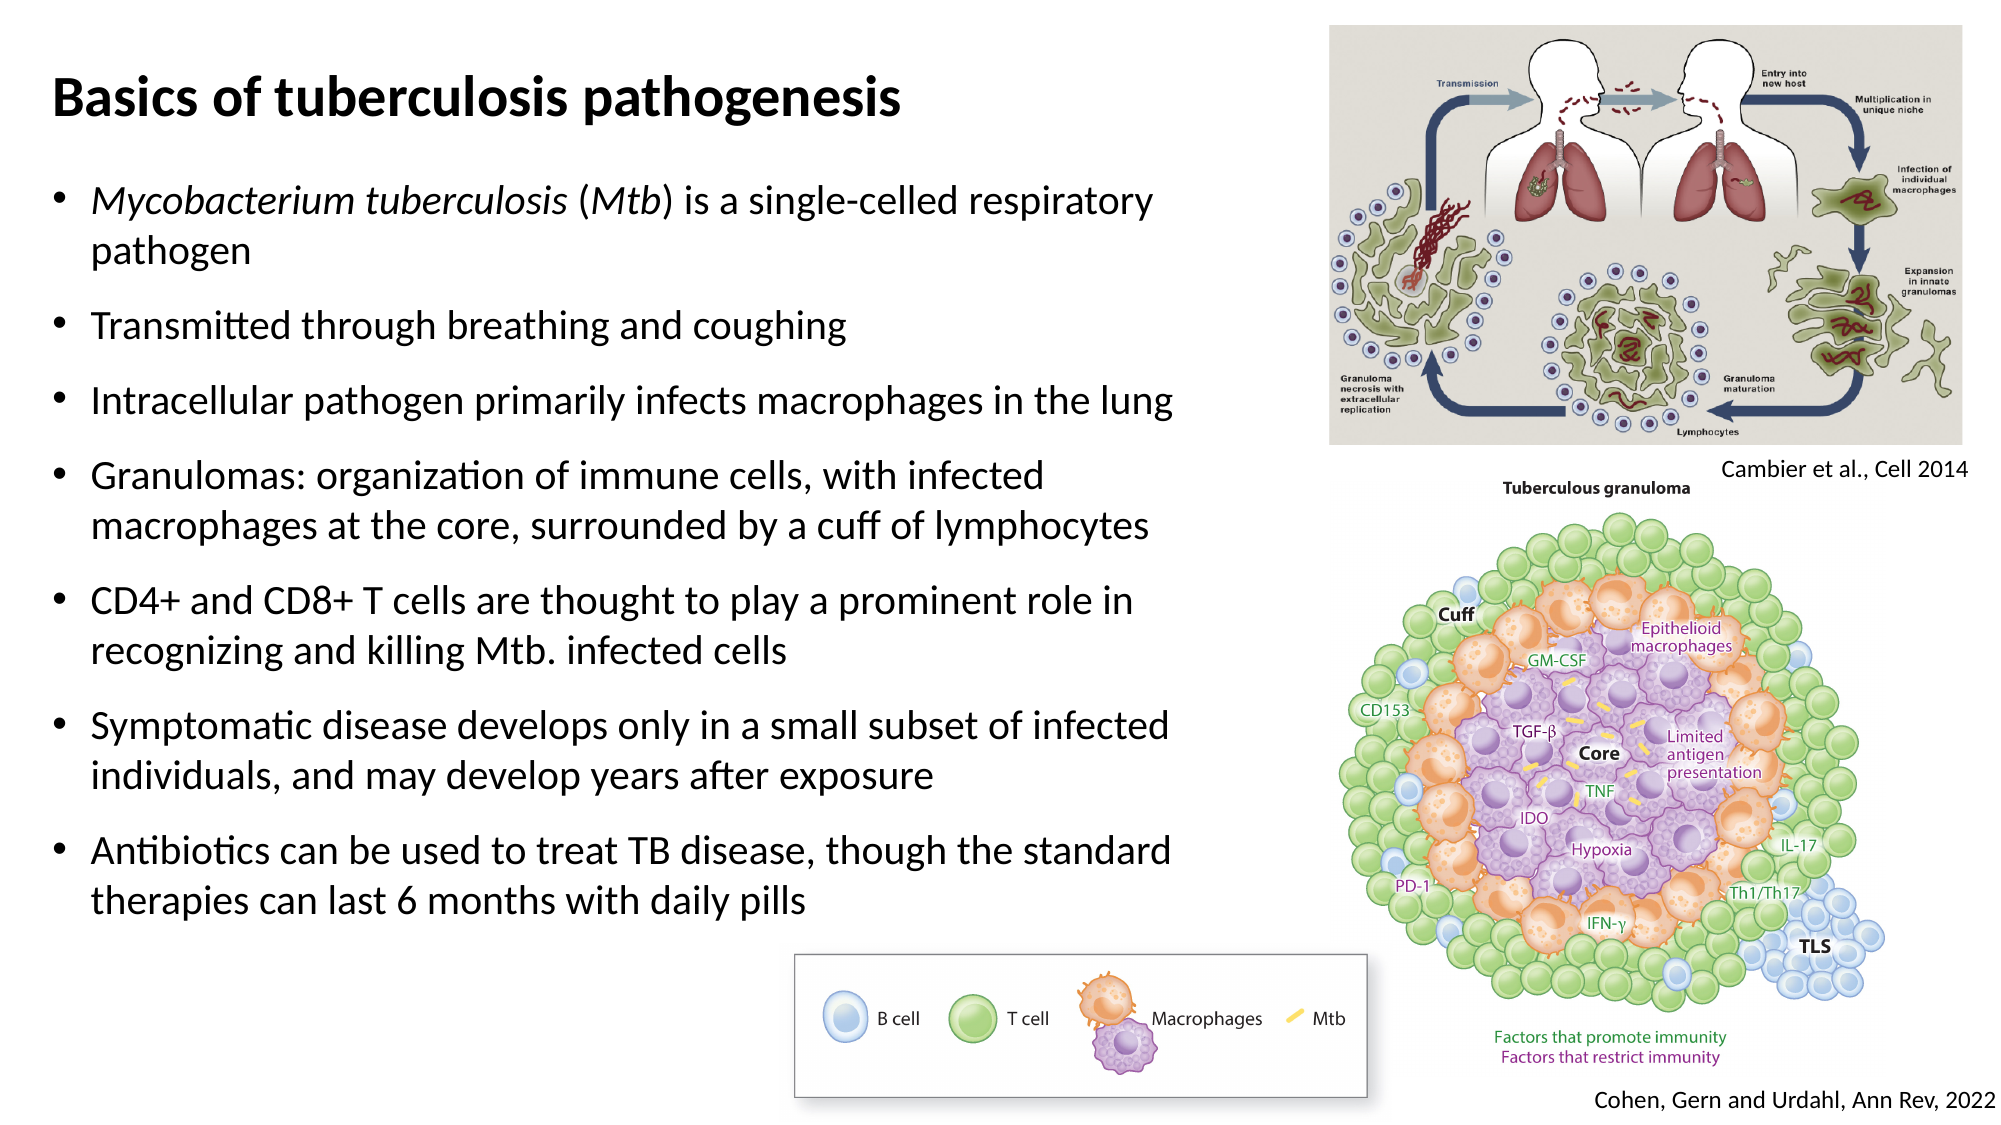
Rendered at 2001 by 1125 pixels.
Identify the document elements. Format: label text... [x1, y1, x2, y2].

text_box Cohen, Gern and Urdahl, Ann Rev, 2022 [1579, 1076, 2000, 1122]
picture [778, 481, 1886, 1123]
picture [1329, 25, 1963, 446]
text_box Cambier et al., Cell 2014 [1706, 444, 1985, 490]
text_box Basics of tuberculosis pathogenesis [37, 50, 1323, 136]
text_box Mycobacterium tuberculosis (Mtb) is a single-celled respiratory pathogen Transmitted through breathing and coughing Intracellular pathogen primarily infects macrophages in the lung Granulomas: organization of immune cells, with infected macrophages at the core, surrounded by a cuff of lymphocytes CD4+ and CD8+ T cells are thought to play a prominent role in recognizing and killing Mtb. infected cells Symptomatic disease develops only in a small subset of infected individuals, and may develop years after exposure Antibiotics can be used to treat TB disease, though the standard therapies can last 6 months with daily pills [37, 165, 1233, 931]
